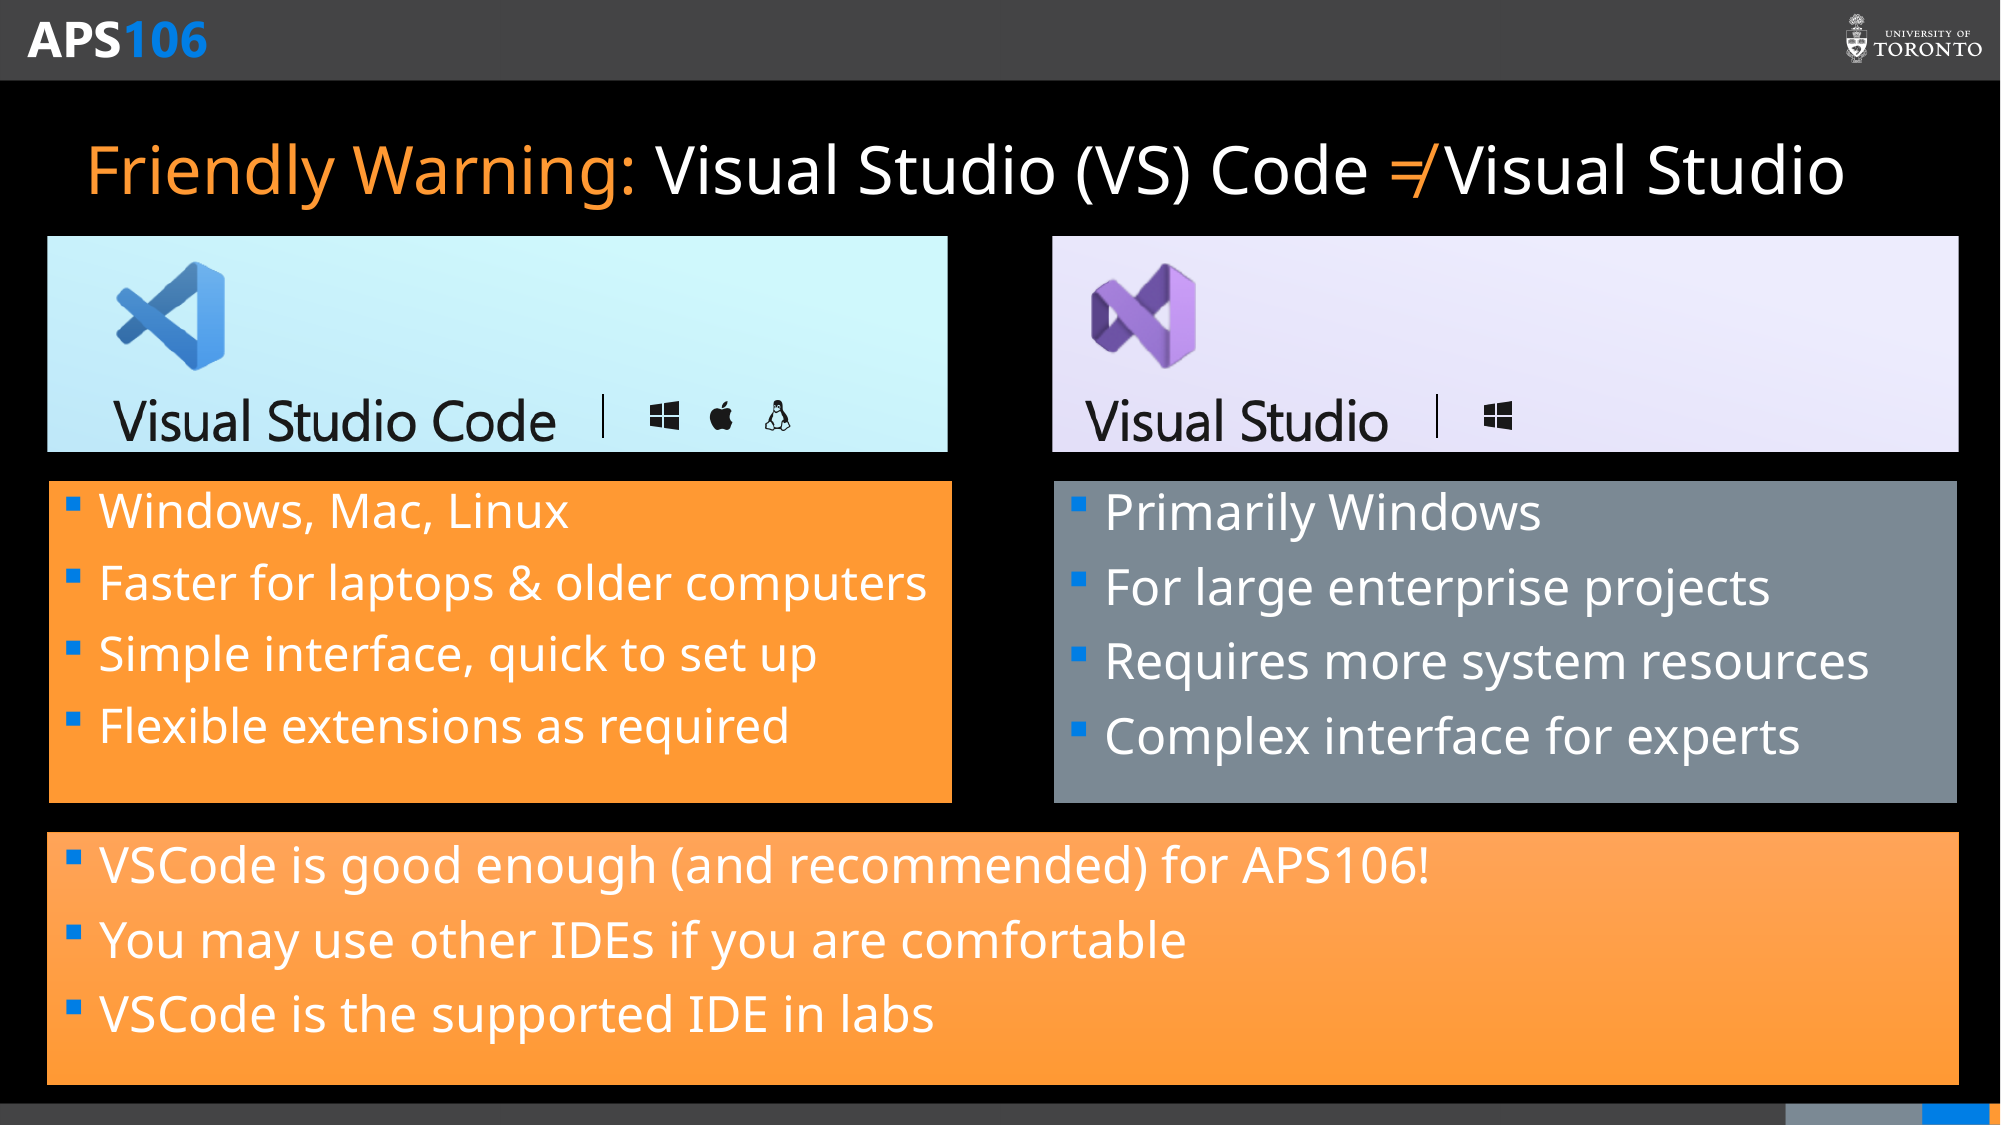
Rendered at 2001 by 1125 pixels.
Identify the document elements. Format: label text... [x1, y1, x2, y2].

text_box VSCode is good enough (and recommended) for APS106! You may use other IDEs if you are comfortable VSCode is the supported IDE in labs [47, 832, 1959, 1085]
list Windows, Mac, Linux Faster for laptops & older computers Simple interface, quick to set up Flexible extensions as required [46, 478, 955, 806]
text_box Primarily Windows For large enterprise projects Requires more system resources Complex interface for experts [1051, 478, 1960, 806]
title Friendly Warning: Visual Studio (VS) Code ≠ Visual Studio [70, 119, 1959, 227]
picture [0, 0, 2001, 1125]
